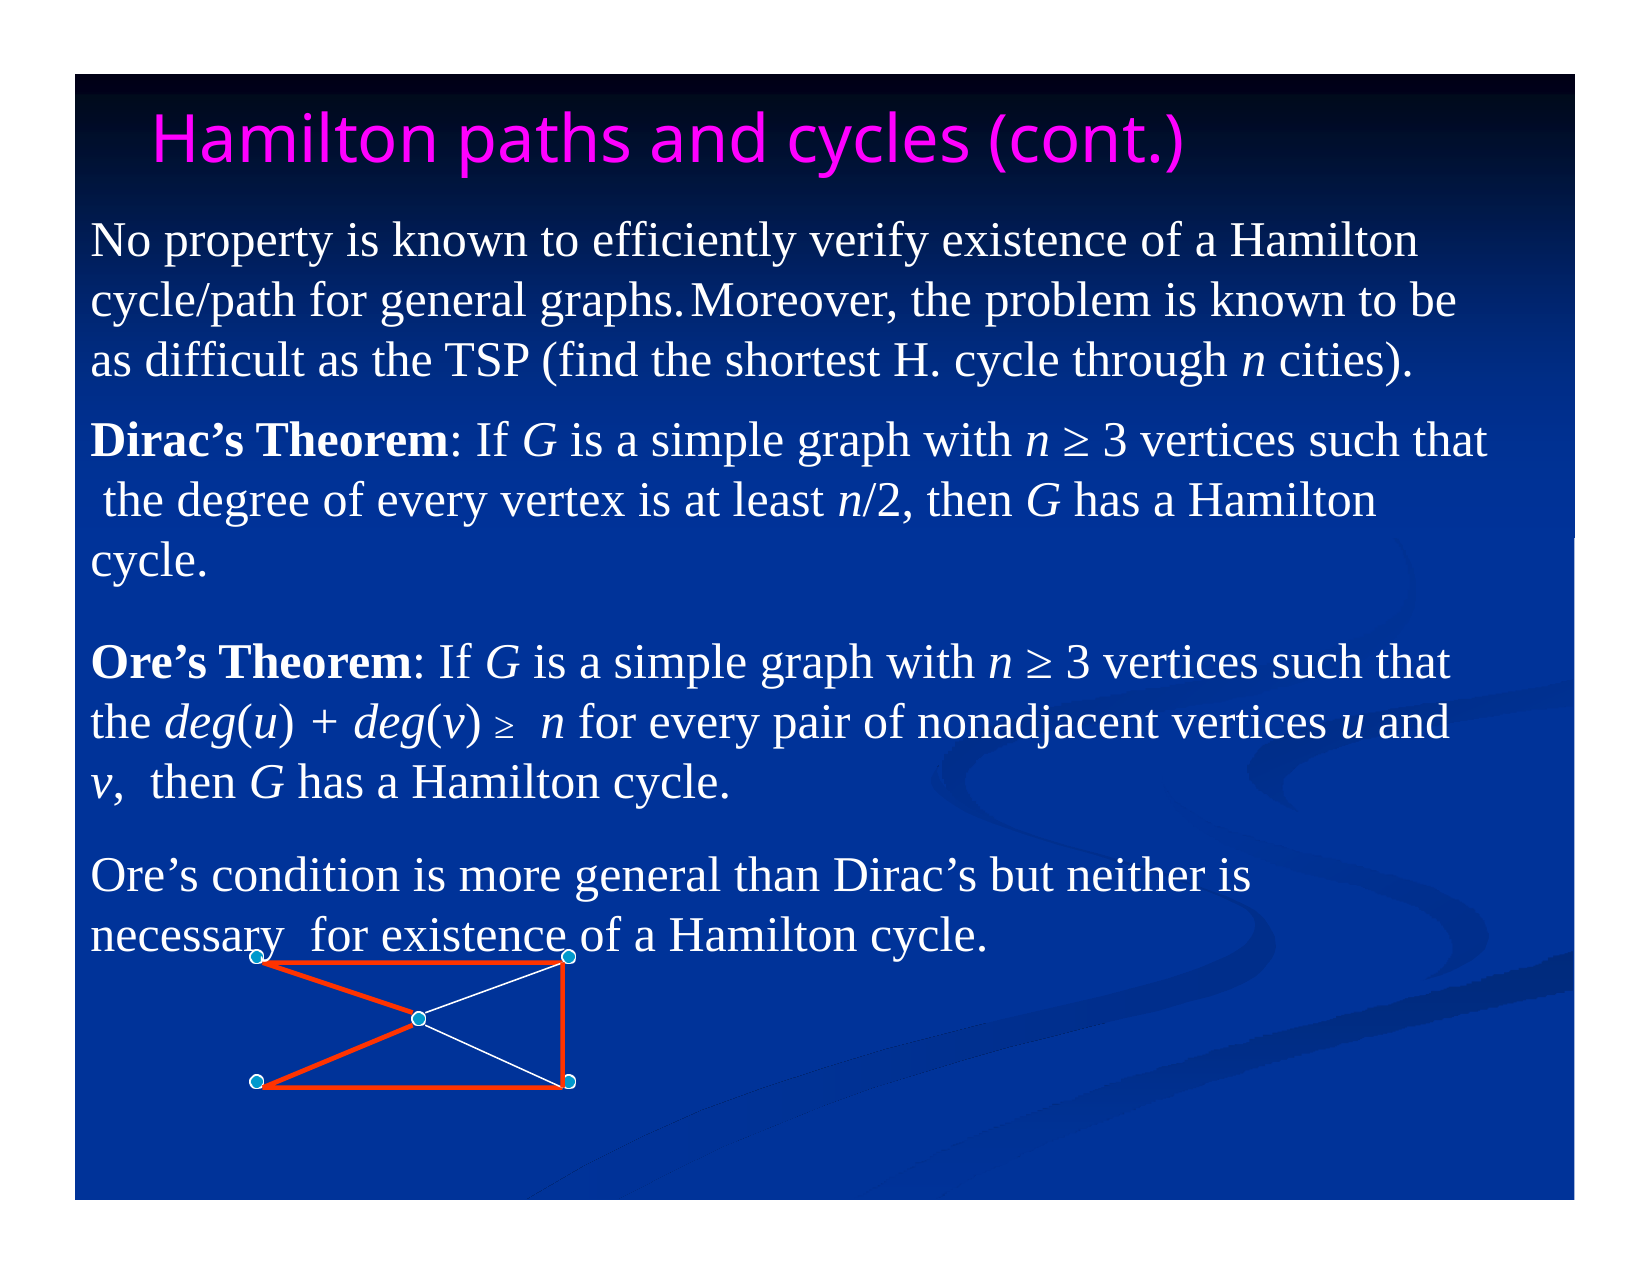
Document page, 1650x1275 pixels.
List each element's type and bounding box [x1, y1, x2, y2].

text_box [74, 74, 1575, 1201]
text_box [249, 949, 577, 1091]
